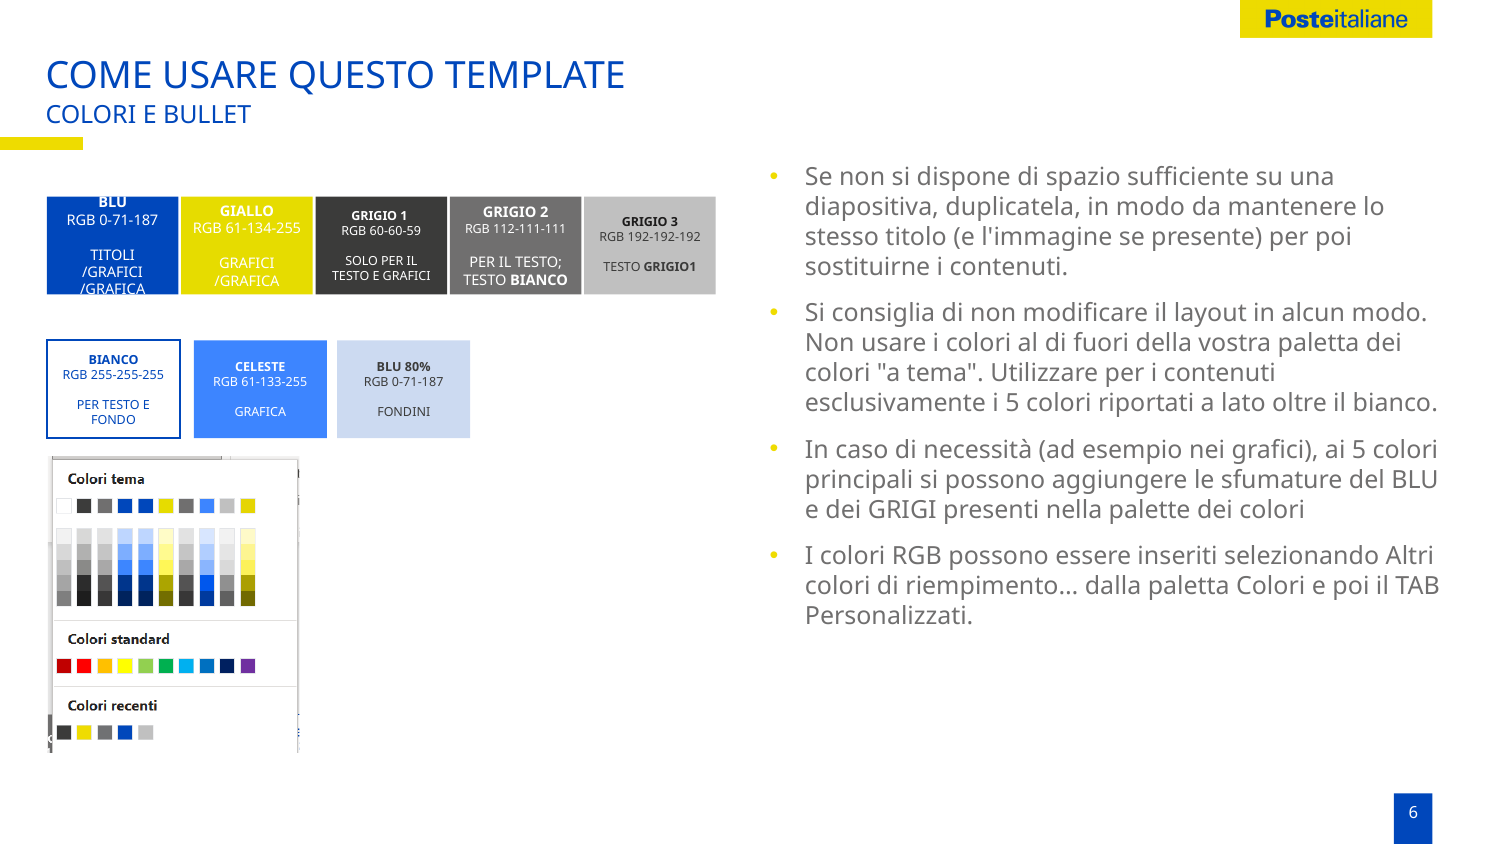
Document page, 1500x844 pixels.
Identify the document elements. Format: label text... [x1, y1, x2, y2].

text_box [46, 340, 471, 439]
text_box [46, 196, 717, 295]
list COME USARE QUESTO TEMPLATE [45, 51, 1419, 98]
picture [1240, 0, 1433, 38]
list COLORI E BULLET [45, 98, 1163, 135]
list Se non si dispone di spazio sufficiente su una diapositiva, duplicatela, in modo da mantenere lo stesso titolo (e l'immagine se presente) per poi sostituirne i contenuti. Si consiglia di non modificare il layout in alcun modo. Non usare i colori al di fuori della vostra paletta dei colori "a tema". Utilizzare per i contenuti esclusivamente i 5 colori riportati a lato oltre il bianco. In caso di necessità (ad esempio nei grafici), ai 5 colori principali si possono aggiungere le sfumature del BLU e dei GRIGI presenti nella palette dei colori I colori RGB possono essere inseriti selezionando Altri colori di riempimento… dalla paletta Colori e poi il TAB Personalizzati. [769, 160, 1455, 753]
picture [47, 456, 300, 753]
